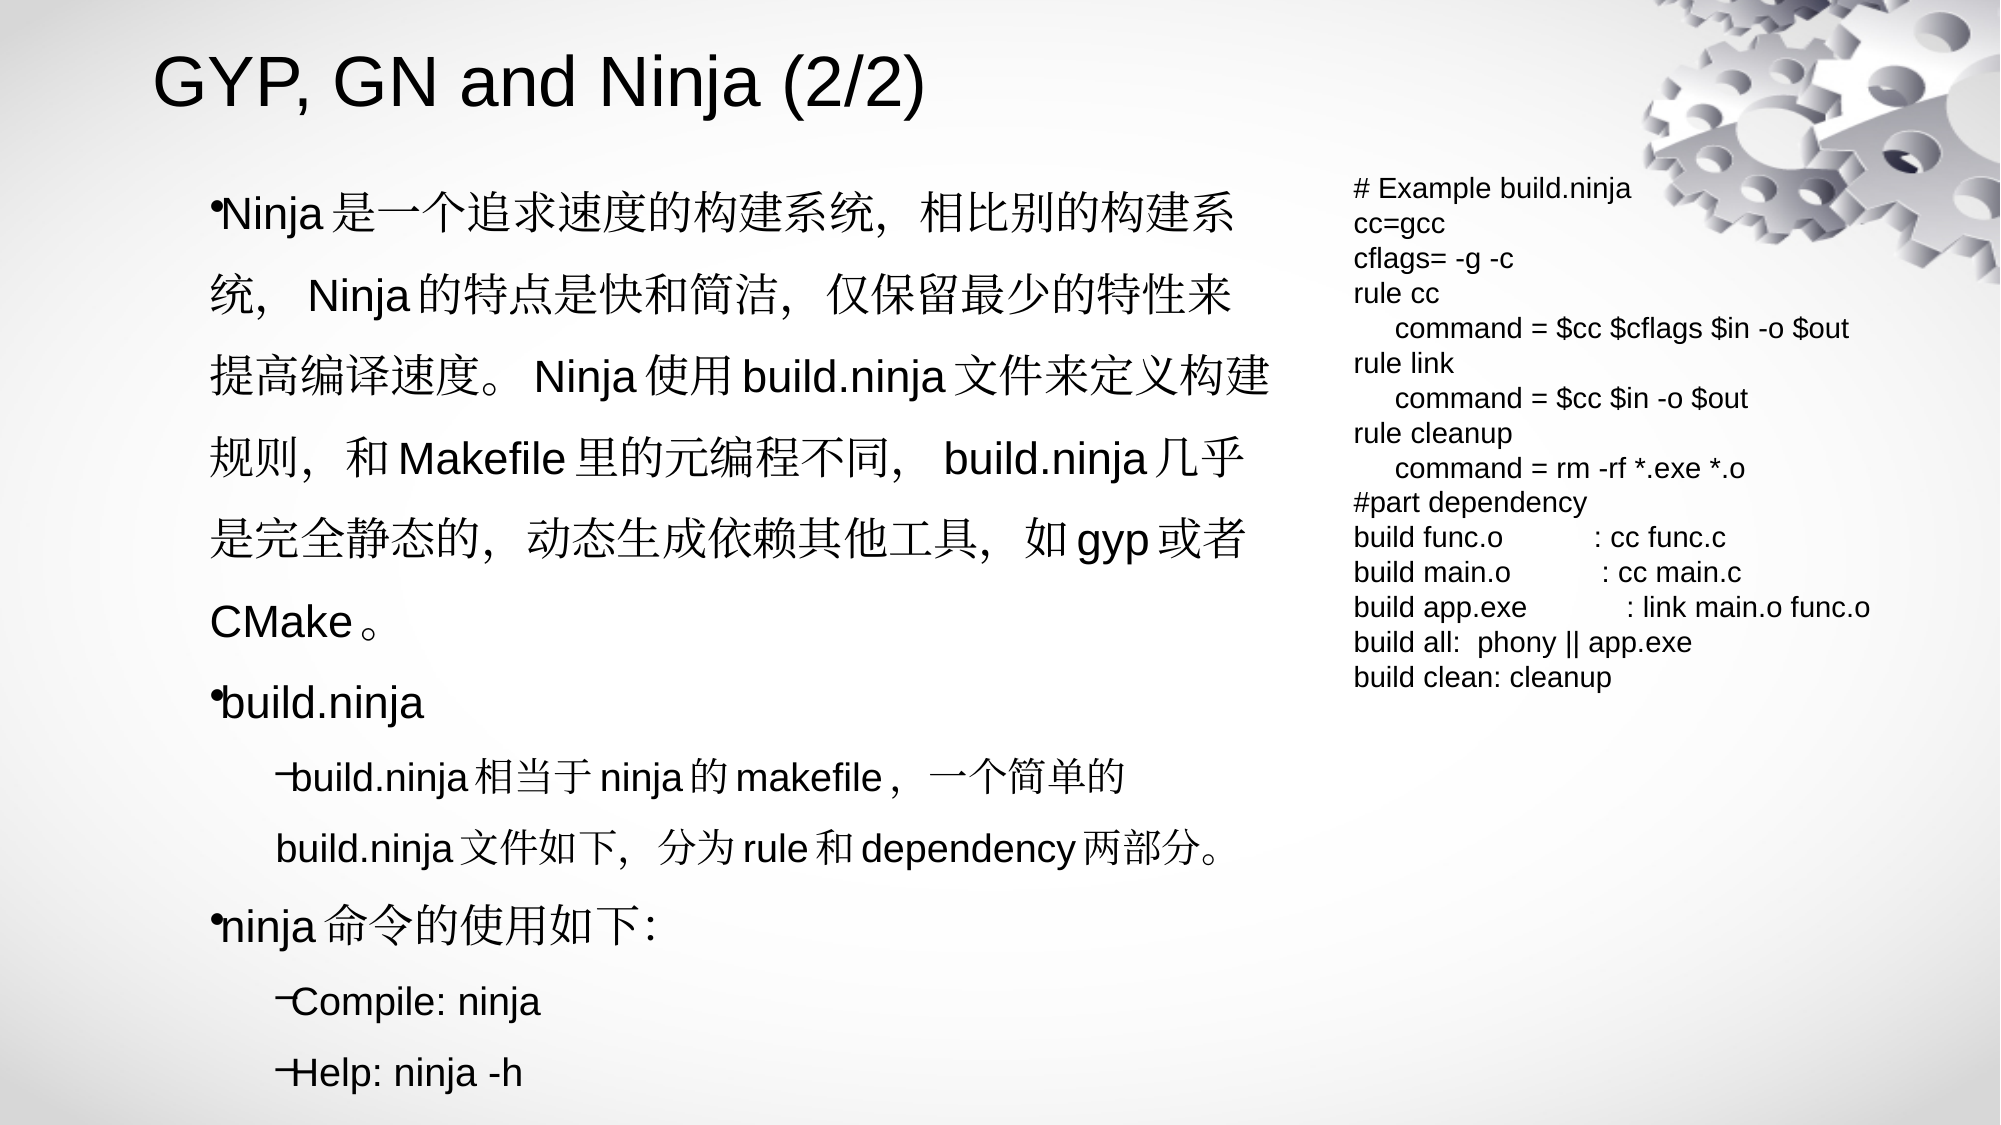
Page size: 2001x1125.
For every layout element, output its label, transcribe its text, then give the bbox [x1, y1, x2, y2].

title GYP, GN and Ninja (2/2) [137, 26, 1863, 129]
text_box # Example build.ninja cc=gcc cflags= -g -c rule cc command = $cc $cflags $in -o $out rule link command = $cc $in -o $out rule cleanup command = rm -rf *.exe *.o #part dependency build func.o : cc func.c build main.o : cc main.c build app.exe : link main.o func.o build all: phony || app.exe build clean: cleanup [1338, 161, 1957, 701]
list Ninja是一个追求速度的构建系统，相比别的构建系统，Ninja的特点是快和简洁，仅保留最少的特性来提高编译速度。Ninja使用build.ninja文件来定义构建规则，和Makefile里的元编程不同，build.ninja几乎是完全静态的，动态生成依赖其他工具，如gyp或者CMake。 build.ninja build.ninja相当于ninja的makefile，一个简单的build.ninja文件如下，分为rule和dependency两部分。 ninja命令的使用如下： Compile: ninja Help: ninja -h [137, 149, 1289, 1109]
picture [0, 0, 2000, 1125]
